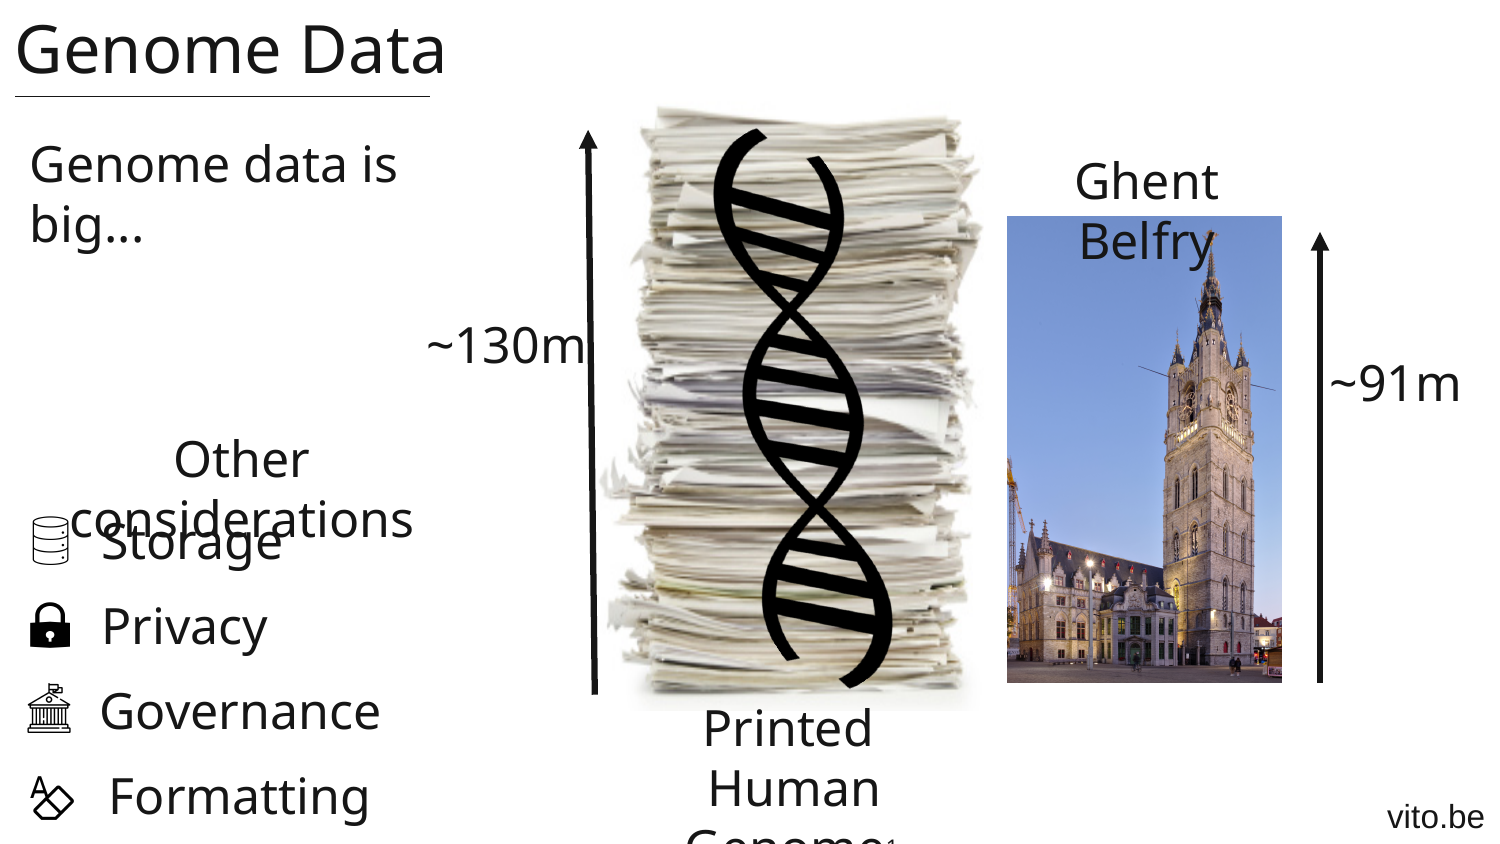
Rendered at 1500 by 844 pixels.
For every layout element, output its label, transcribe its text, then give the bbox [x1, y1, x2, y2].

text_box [402, 76, 1001, 826]
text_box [27, 757, 401, 834]
text_box vito.be [1346, 788, 1500, 843]
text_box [23, 672, 397, 749]
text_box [16, 586, 304, 664]
text_box Genome Data [0, 0, 1067, 95]
text_box Genome data is big... [15, 125, 397, 260]
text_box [20, 501, 333, 578]
text_box Other considerations [1, 419, 397, 555]
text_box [1004, 141, 1500, 684]
